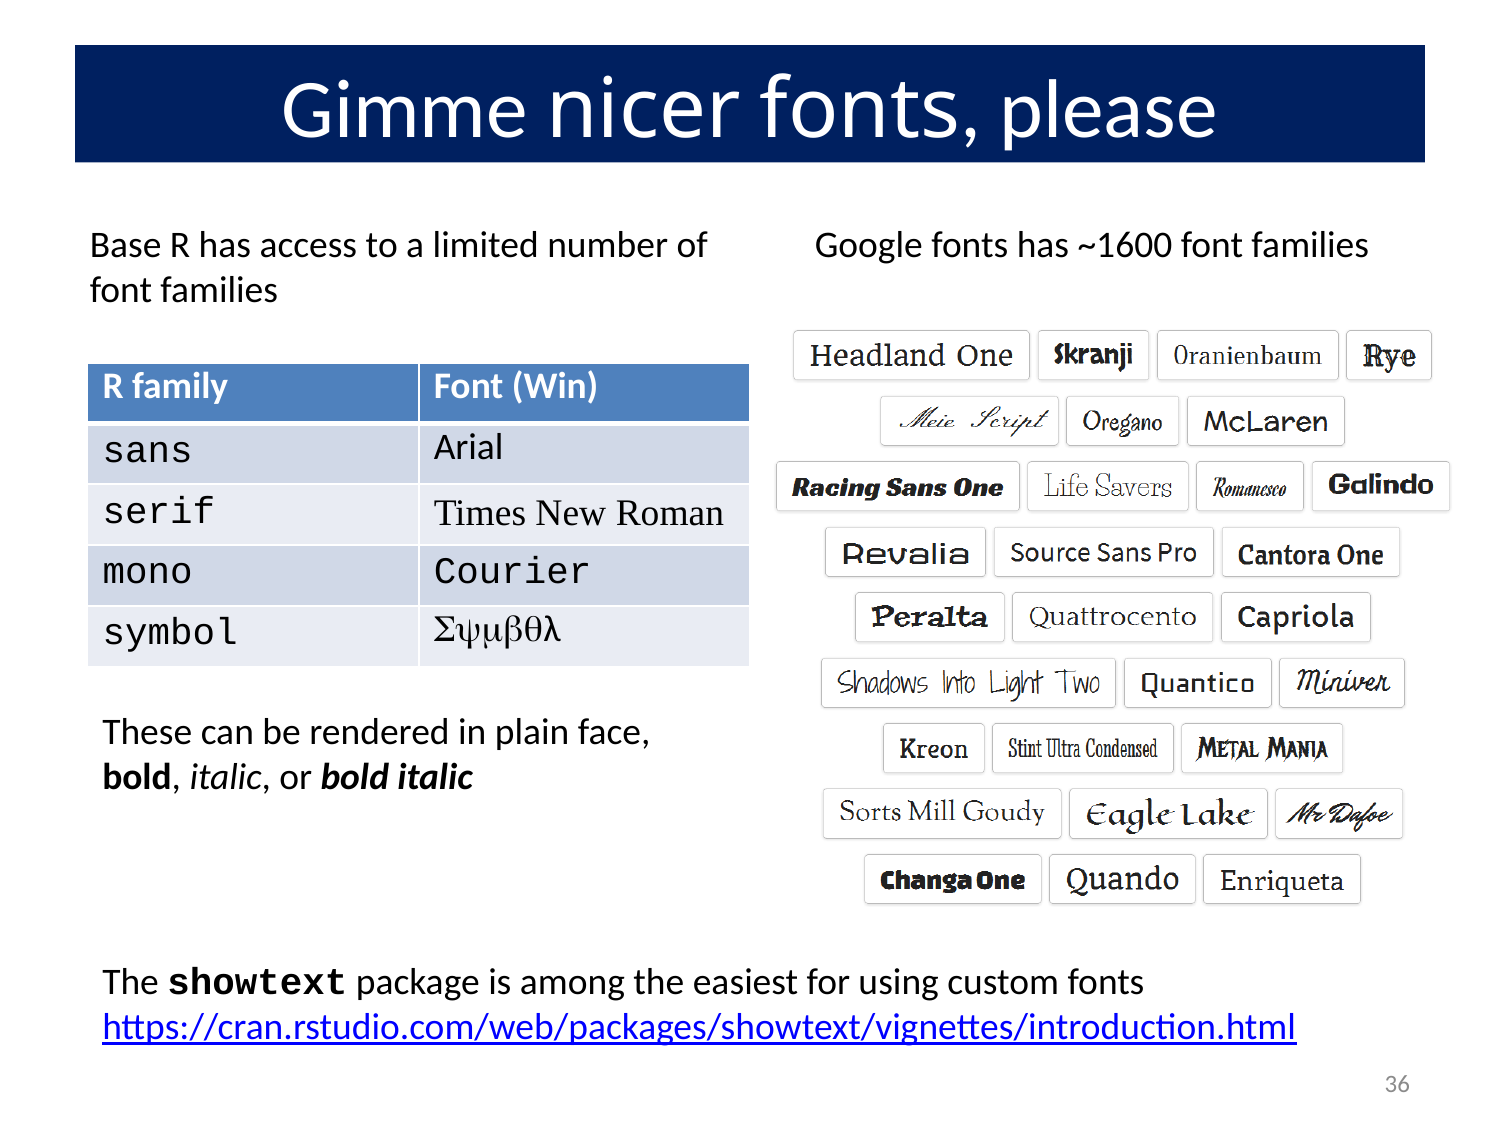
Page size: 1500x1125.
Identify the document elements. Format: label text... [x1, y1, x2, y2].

table_header R family [88, 364, 418, 421]
text_box These can be rendered in plain face, bold, italic, or bold italic [87, 699, 750, 805]
table_cell Courier [420, 546, 749, 605]
table_cell symbol [88, 607, 418, 666]
text_box Google fonts has ~1600 font families [800, 212, 1425, 273]
picture [767, 323, 1463, 913]
table_cell λ [420, 607, 749, 666]
slide_number 36 [1074, 1062, 1425, 1103]
title Gimme nicer fonts, please [75, 45, 1425, 163]
table_cell mono [88, 546, 418, 605]
text_box Base R has access to a limited number of font families [74, 212, 750, 318]
table_cell Arial [420, 426, 749, 483]
table_cell Times New Roman [420, 485, 749, 544]
table_cell serif [88, 485, 418, 544]
text_box The showtext package is among the easiest for using custom fonts https://cran.rstudio.com/web/packages/showtext/vignettes/introduction.html [87, 949, 1425, 1055]
table_cell sans [88, 426, 418, 483]
table_header Font (Win) [420, 364, 749, 421]
